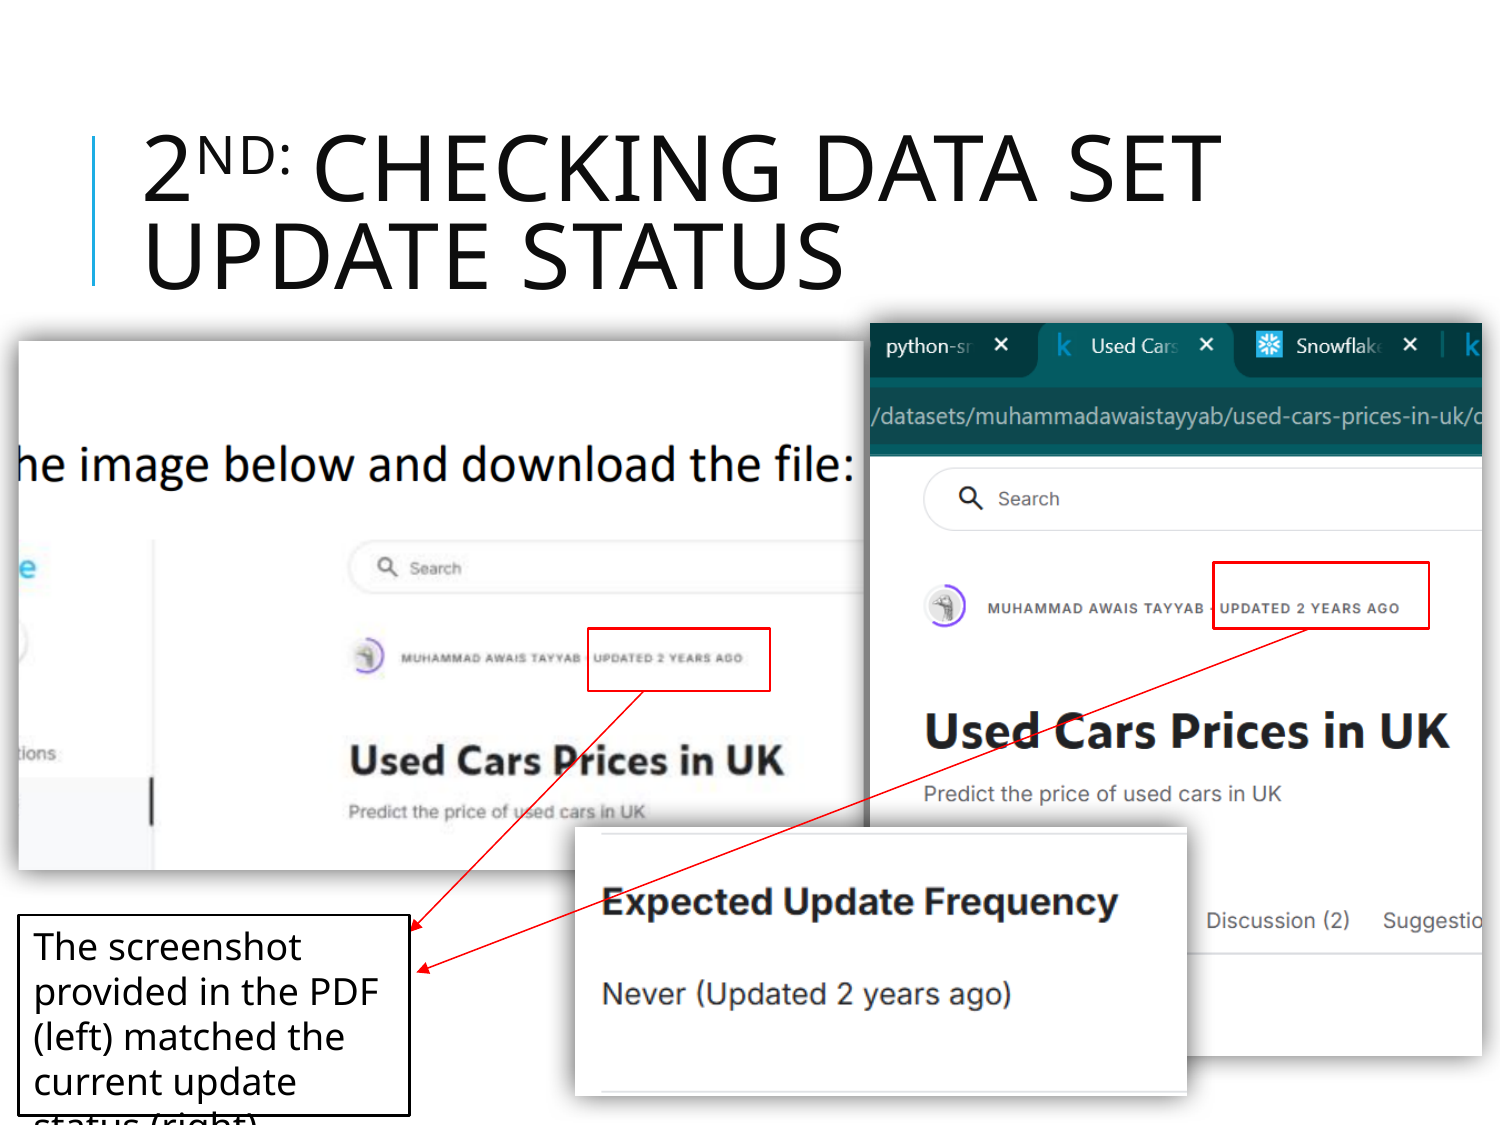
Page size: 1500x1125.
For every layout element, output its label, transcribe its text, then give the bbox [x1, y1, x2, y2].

title 2nd: checking data set update status [126, 96, 1391, 319]
picture [575, 323, 1482, 1096]
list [18, 341, 863, 870]
text_box The screenshot provided in the PDF (left) matched the current update status (right) [18, 1117, 410, 1125]
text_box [416, 628, 1310, 973]
text_box [17, 914, 411, 1117]
